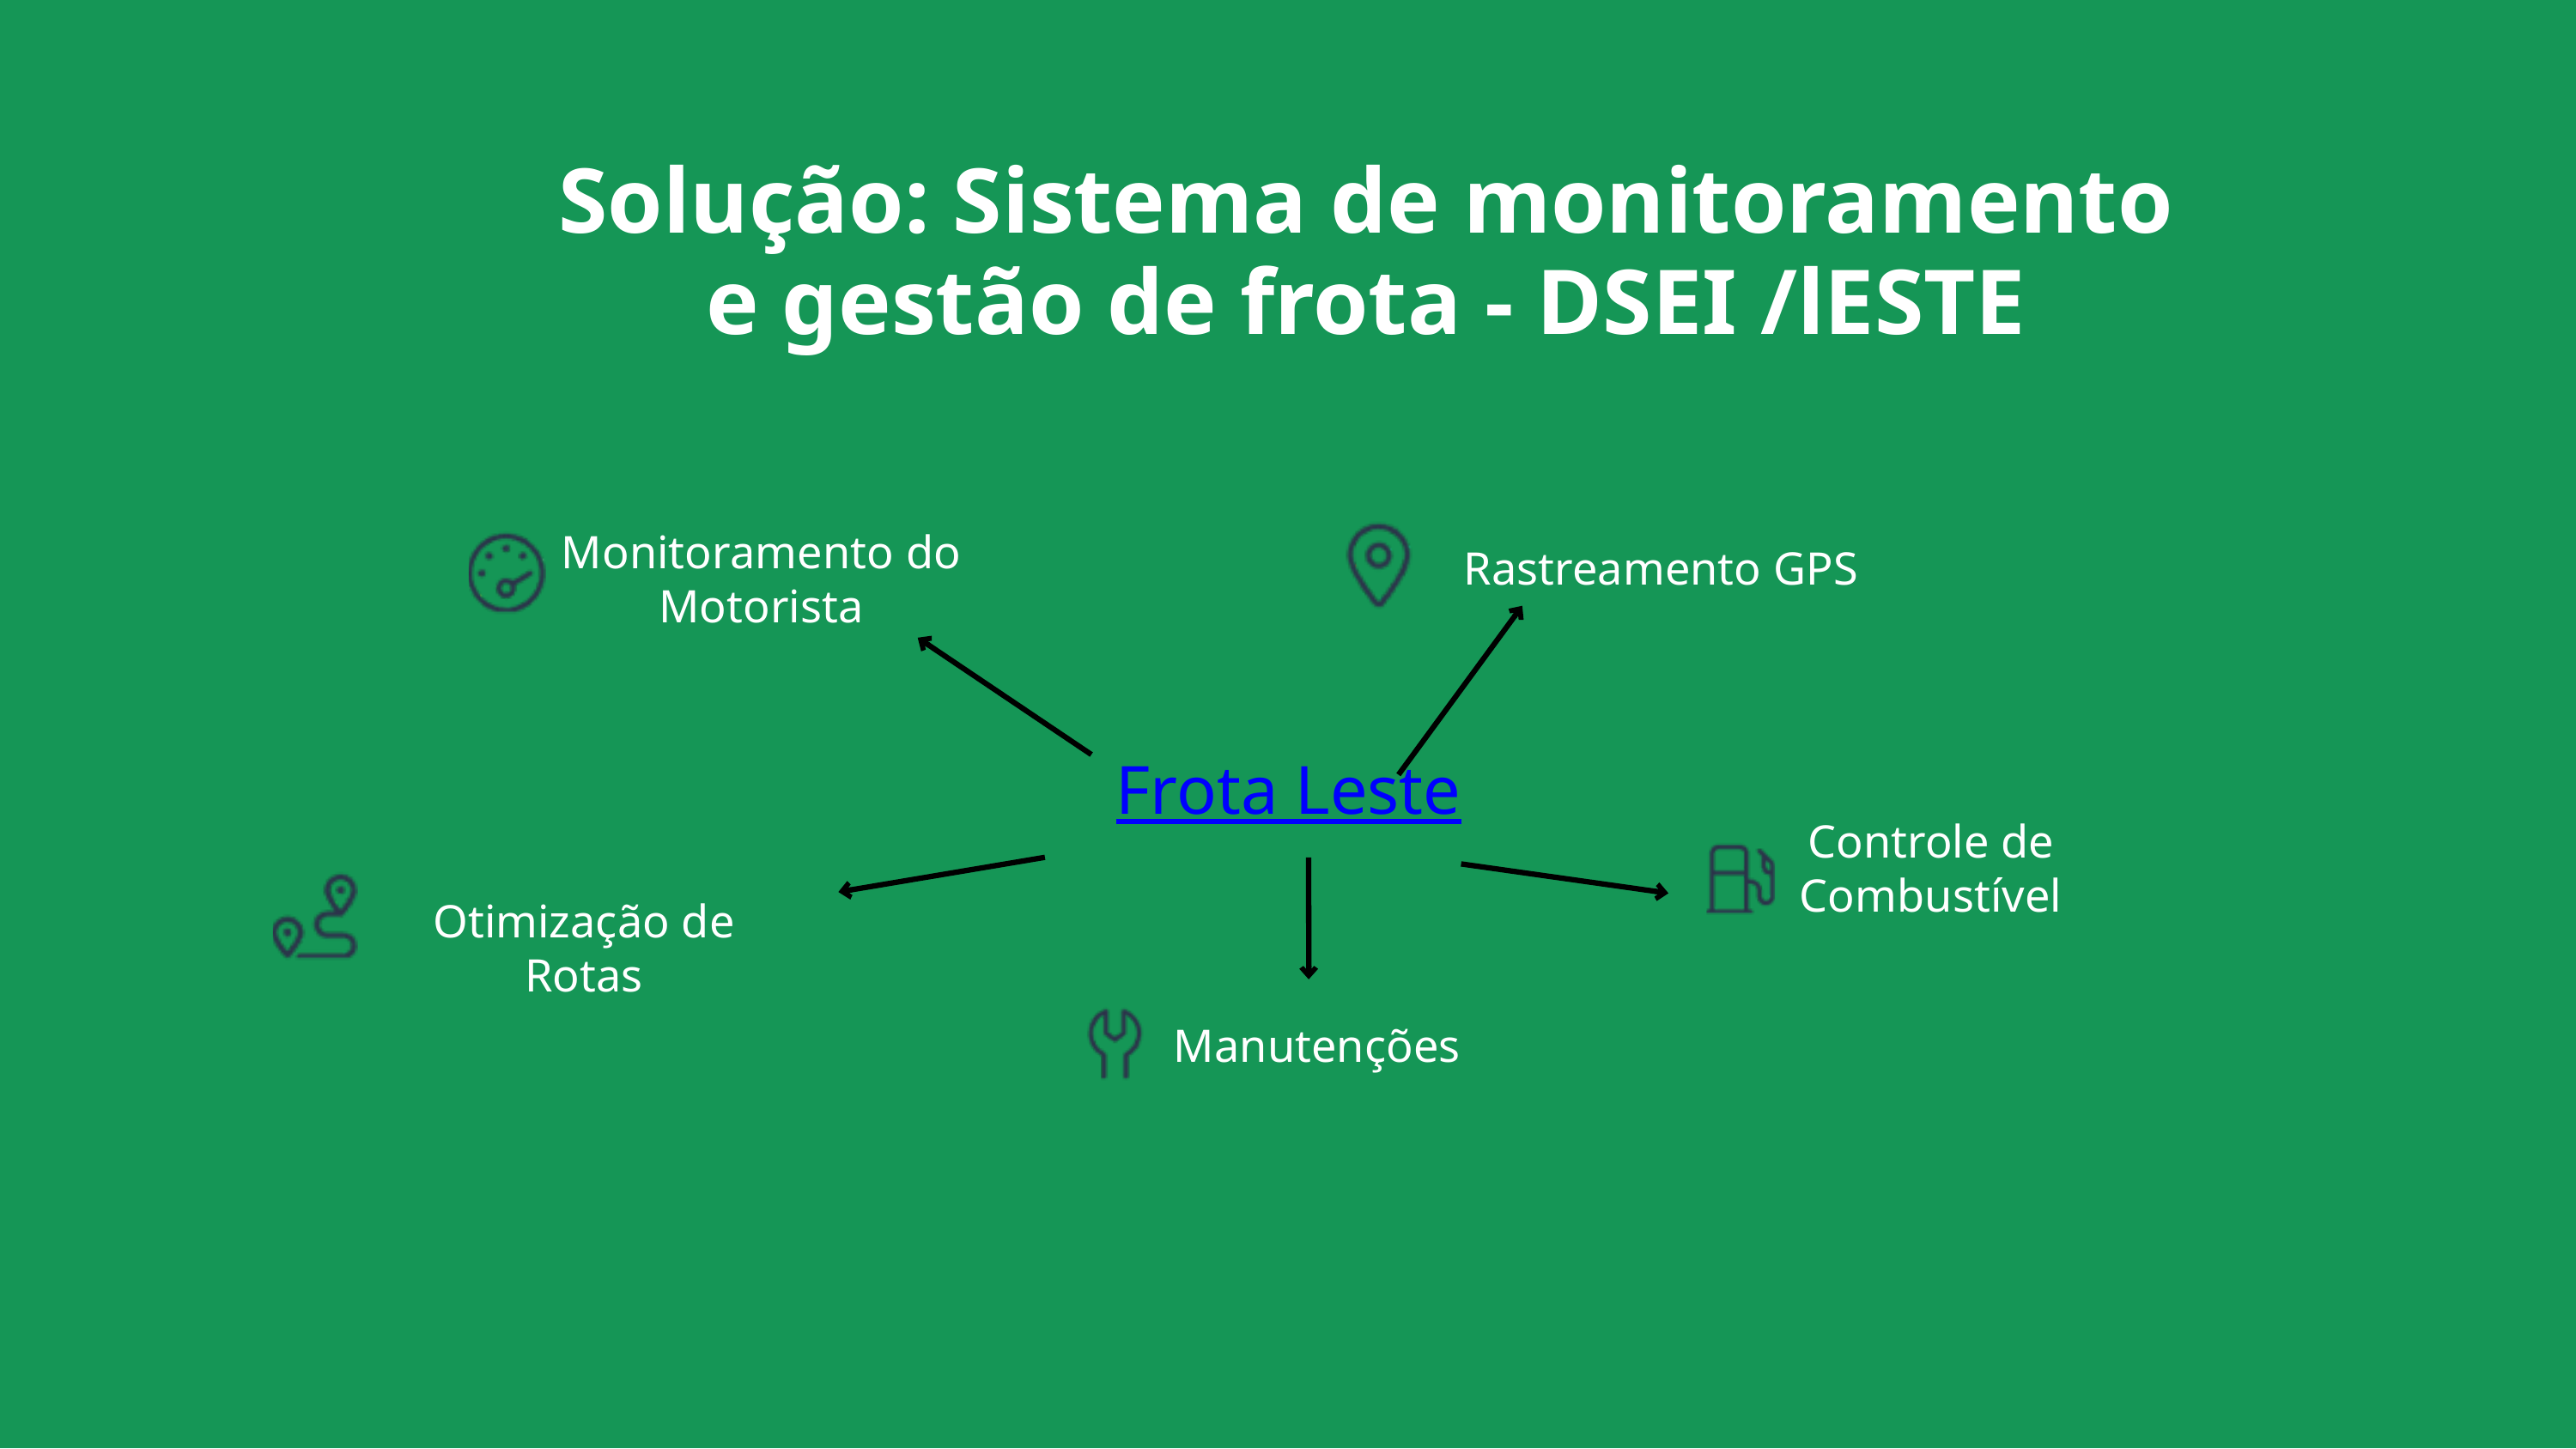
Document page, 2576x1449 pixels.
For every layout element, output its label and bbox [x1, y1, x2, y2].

text_box [0, 0, 2576, 1449]
